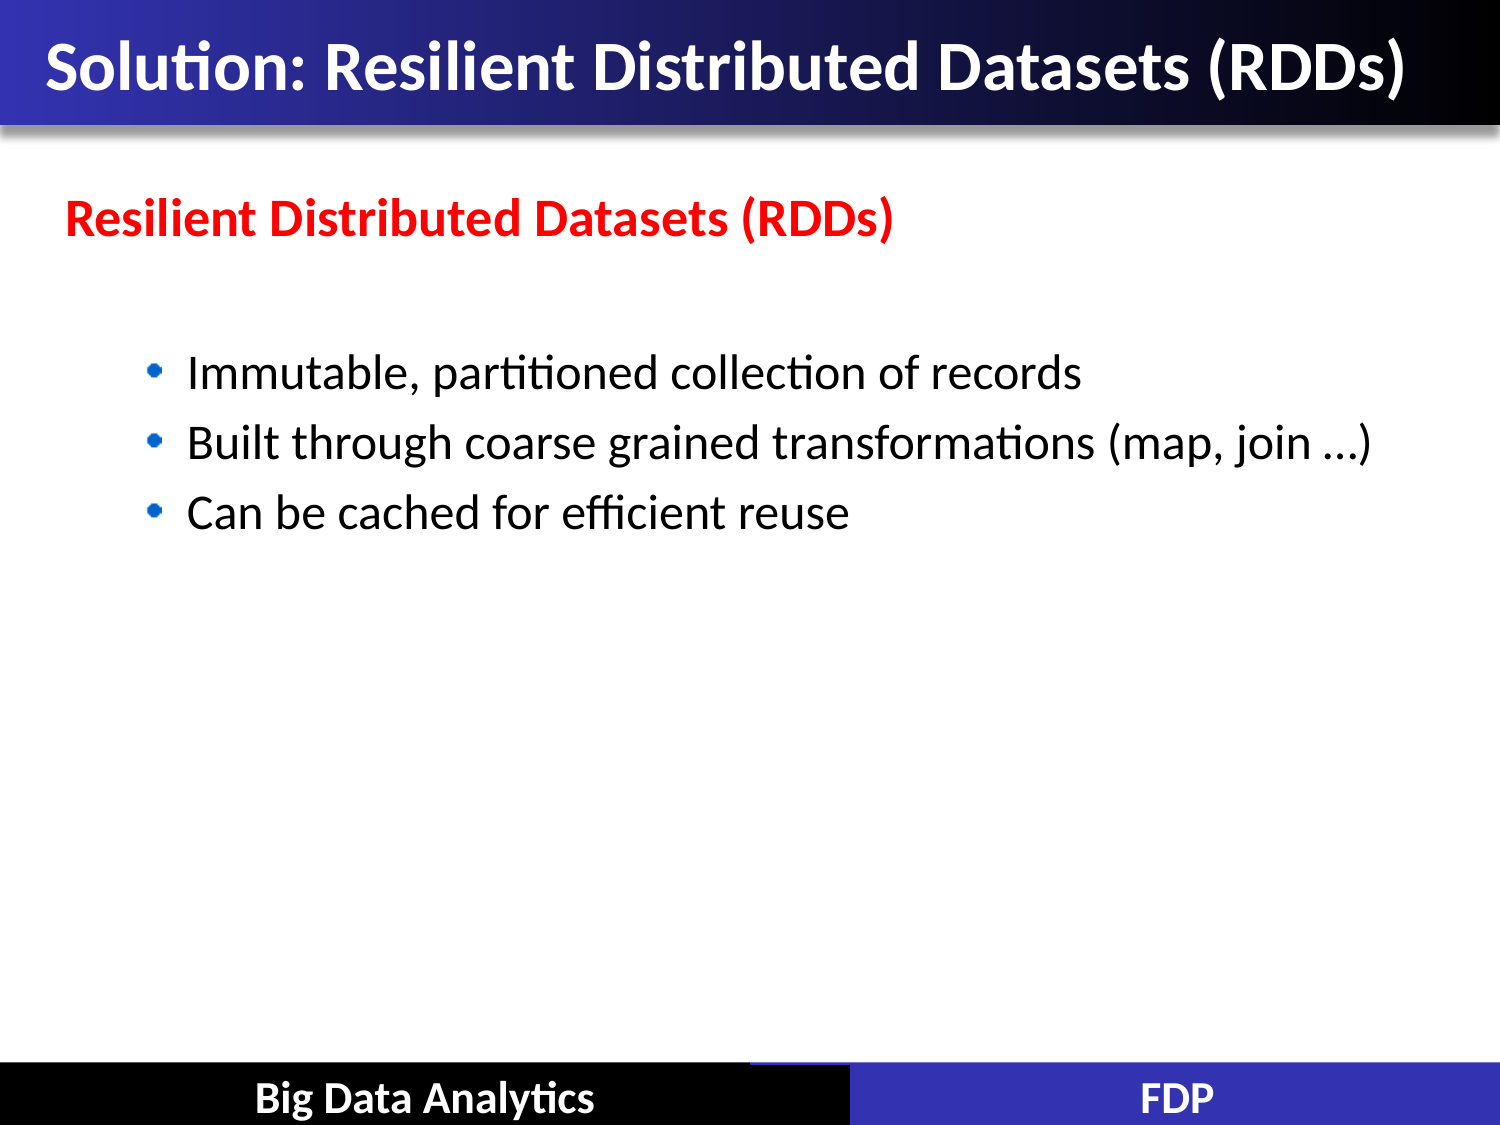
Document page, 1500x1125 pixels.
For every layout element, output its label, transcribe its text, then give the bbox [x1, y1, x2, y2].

text_box Big Data Analytics [0, 1065, 850, 1125]
picture [140, 428, 162, 450]
picture [140, 358, 162, 380]
picture [140, 498, 162, 520]
list Resilient Distributed Datasets (RDDs) Immutable, partitioned collection of records Built through coarse grained transformations (map, join …) Can be cached for efficient reuse [49, 174, 1426, 1006]
text_box FDP [854, 1065, 1500, 1125]
title Solution: Resilient Distributed Datasets (RDDs) [0, 0, 1463, 126]
